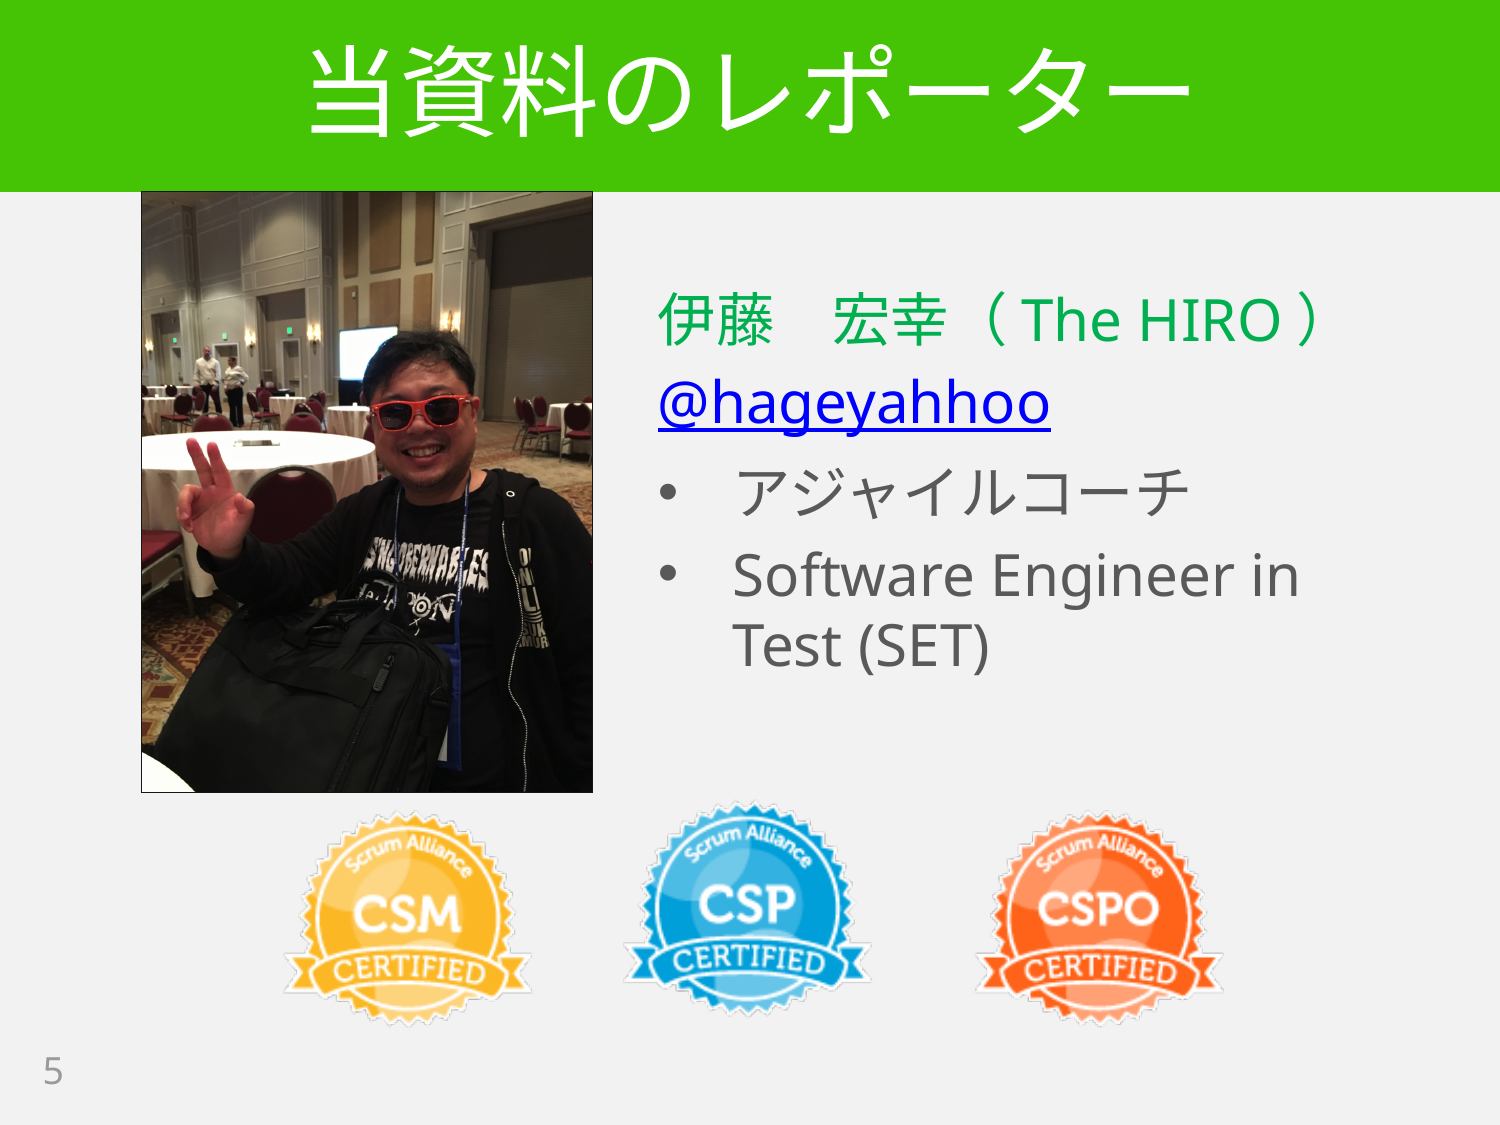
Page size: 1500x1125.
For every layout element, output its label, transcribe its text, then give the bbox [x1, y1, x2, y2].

picture [141, 191, 593, 1067]
text_box 伊藤 宏幸（The HIRO） @hageyahhoo アジャイルコーチ Software Engineer in Test (SET) [643, 276, 1399, 778]
picture [599, 765, 901, 1067]
picture [945, 765, 1247, 1067]
title 当資料のレポーター [0, 53, 1500, 140]
slide_number 5 [27, 1042, 146, 1102]
